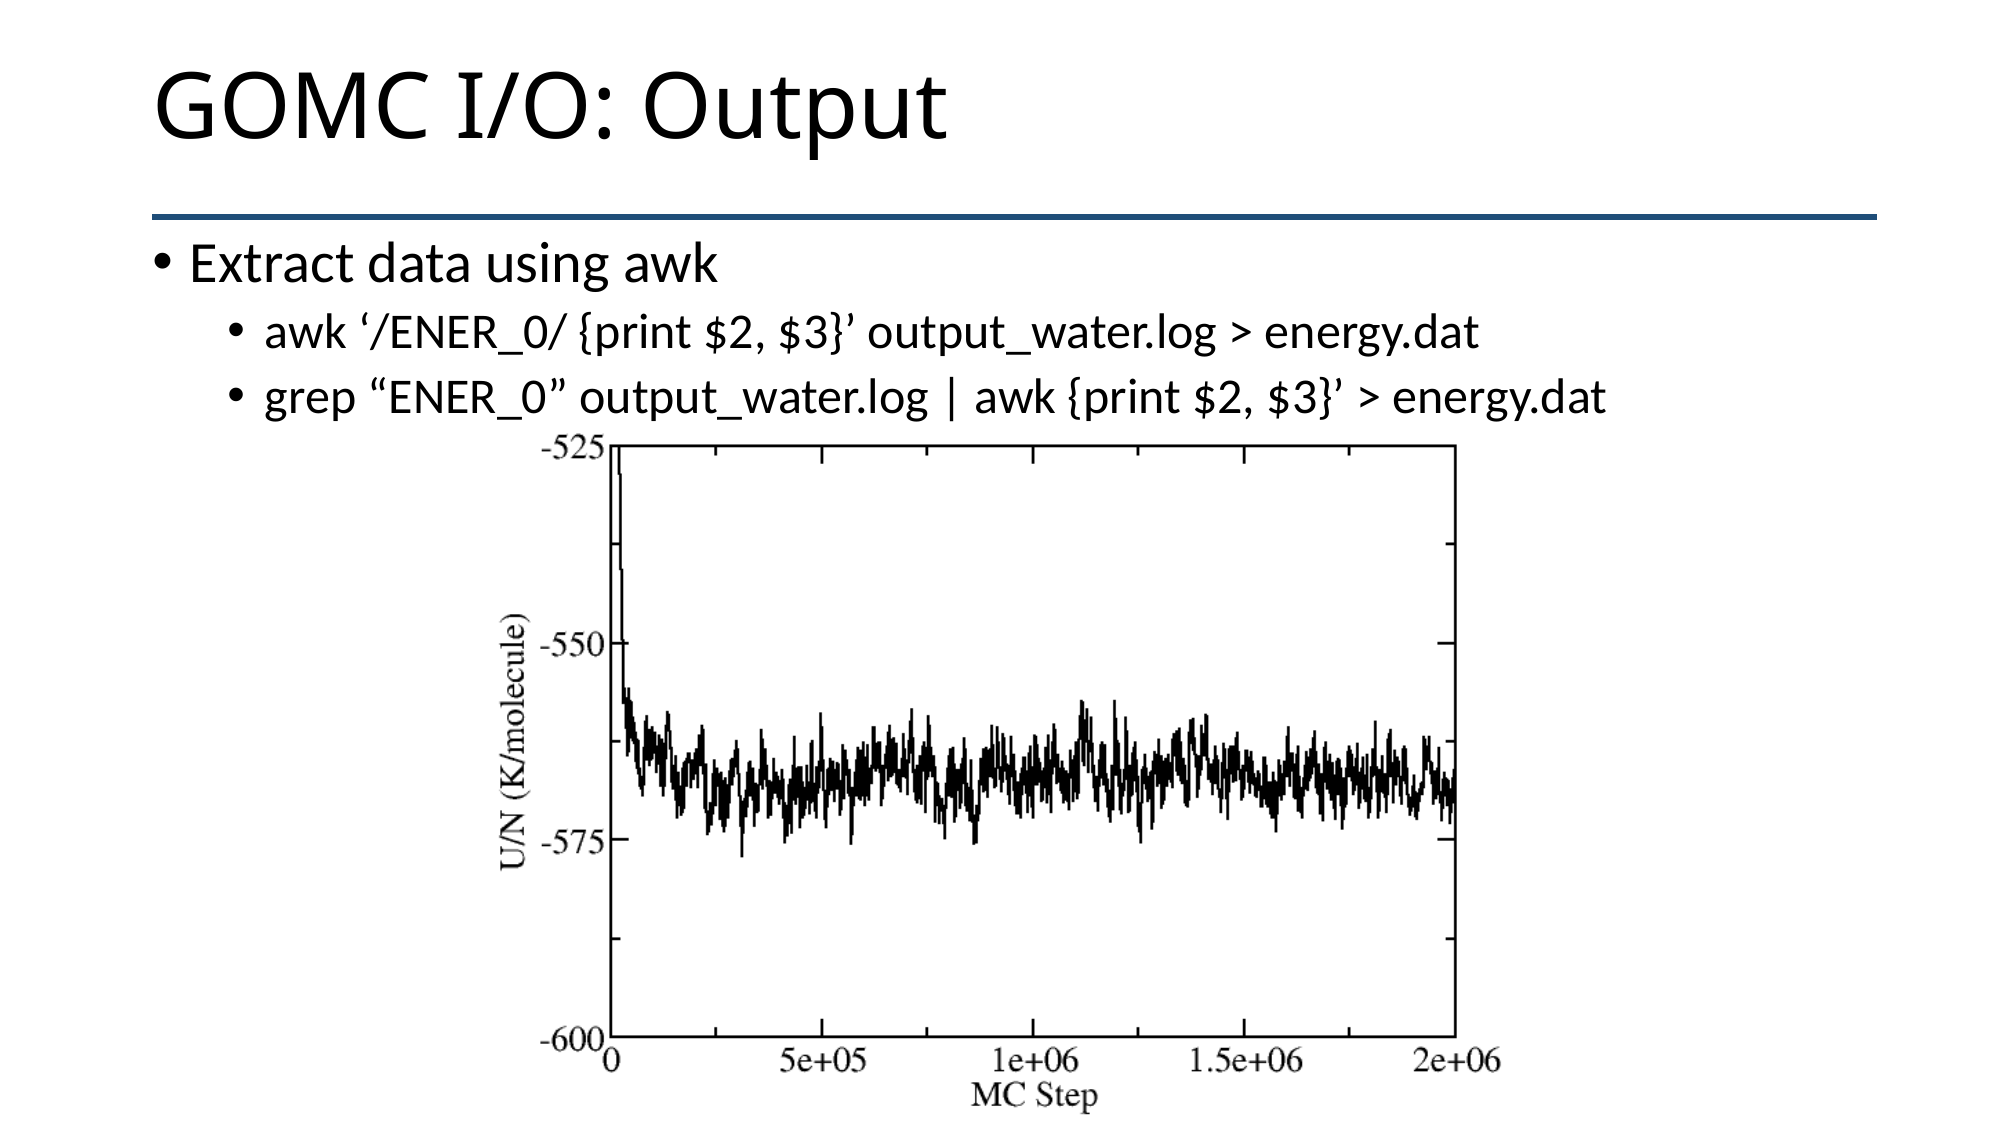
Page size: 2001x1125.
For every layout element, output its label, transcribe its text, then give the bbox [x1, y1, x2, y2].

picture [484, 429, 1504, 1120]
list Extract data using awk awk ‘/ENER_0/ {print $2, $3}’ output_water.log > energy.dat grep “ENER_0” output_water.log | awk {print $2, $3}’ > energy.dat [137, 224, 1863, 981]
title GOMC I/O: Output [137, 0, 1863, 218]
